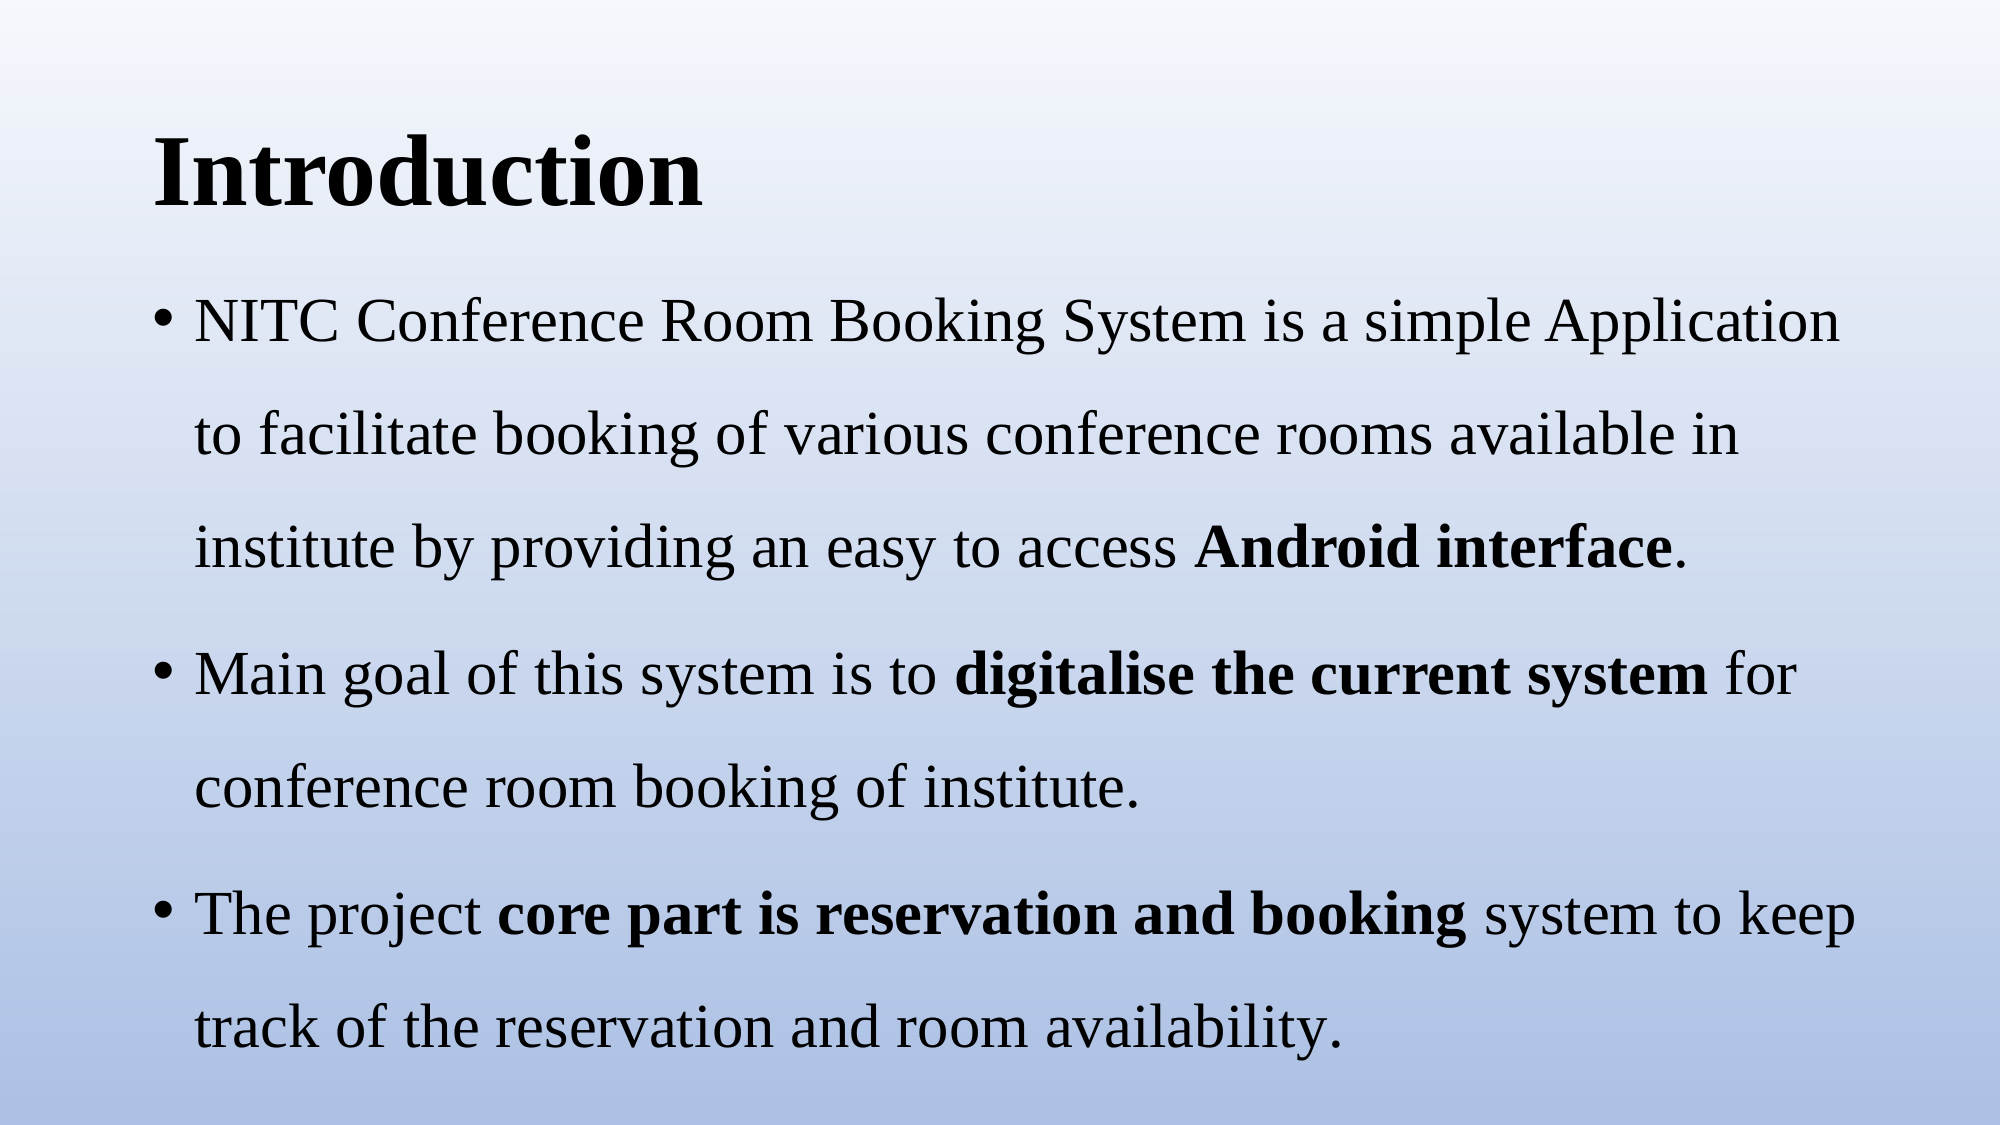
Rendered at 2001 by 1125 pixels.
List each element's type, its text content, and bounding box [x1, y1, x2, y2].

list Introduction NITC Conference Room Booking System is a simple Application to facilitate booking of various conference rooms available in institute by providing an easy to access Android interface. Main goal of this system is to digitalise the current system for conference room booking of institute. The project core part is reservation and booking system to keep track of the reservation and room availability. [137, 110, 1908, 1089]
